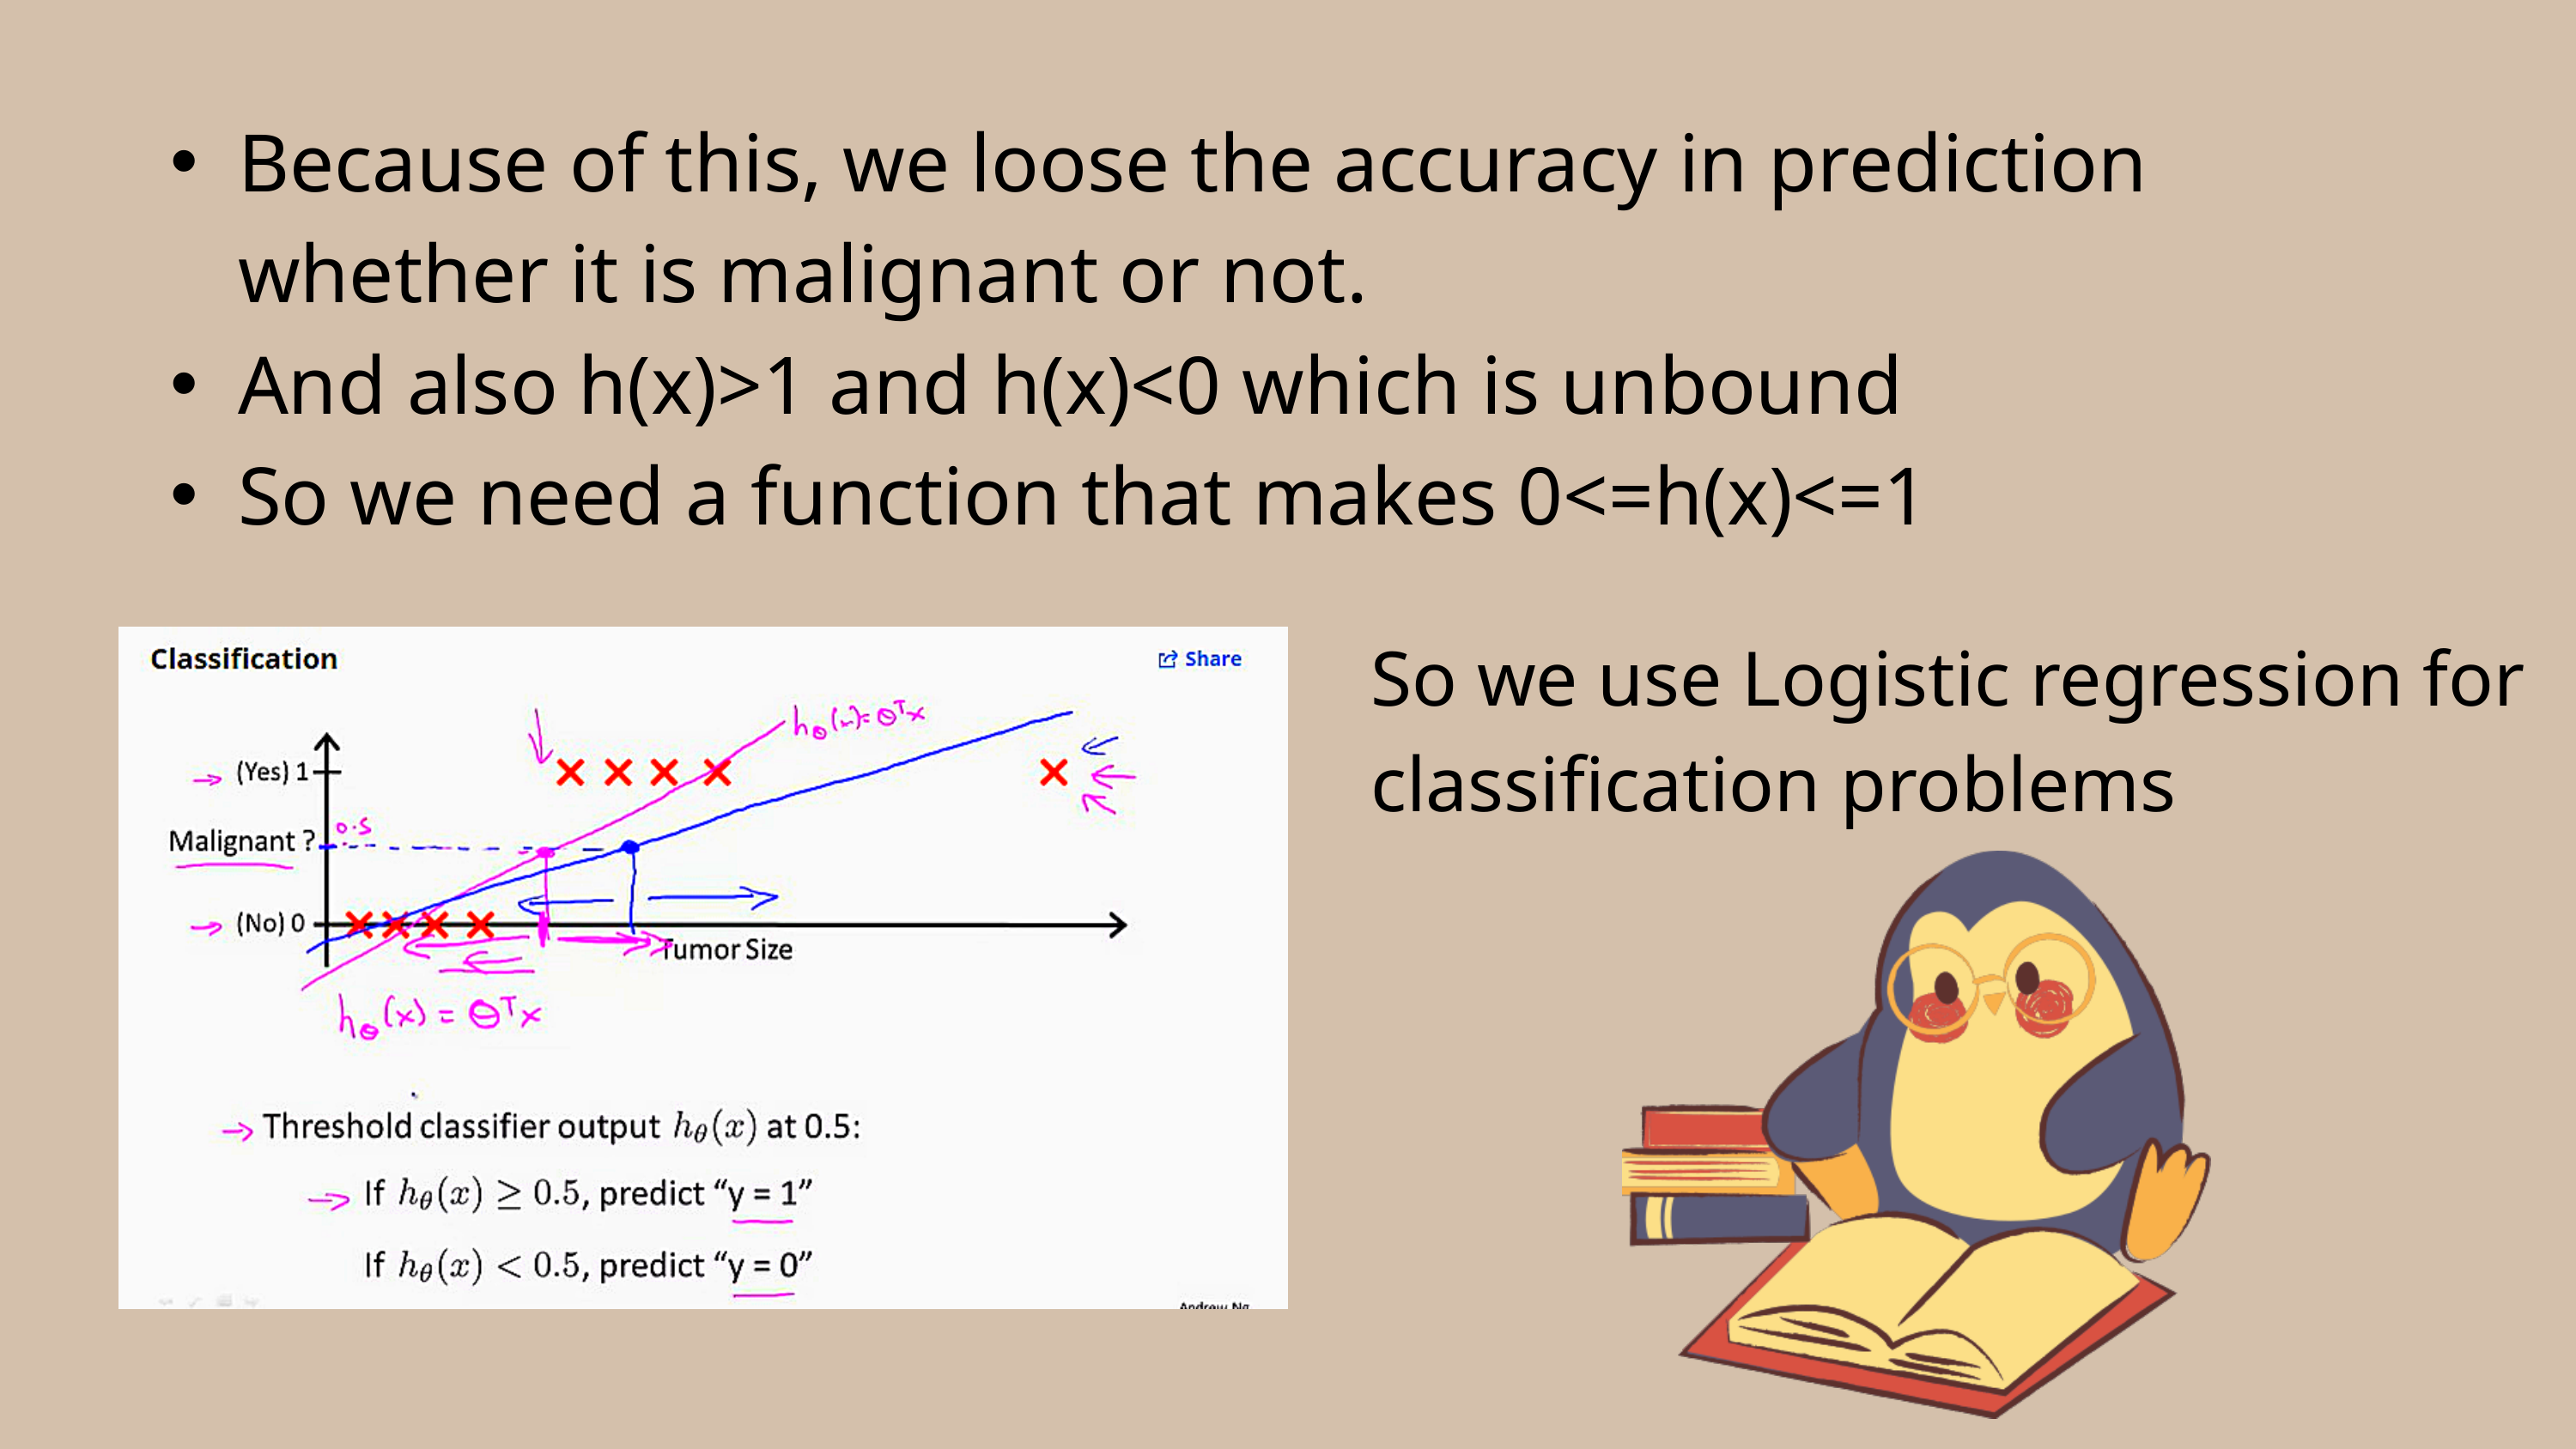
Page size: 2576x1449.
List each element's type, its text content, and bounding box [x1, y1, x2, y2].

picture [118, 627, 1289, 1309]
picture [1622, 851, 2211, 1420]
text_box Because of this, we loose the accuracy in prediction whether it is malignant or not. And also h(x)>1 and h(x)<0 which is unbound So we need a function that makes 0<=h(x)<=1 [103, 96, 2473, 541]
text_box So we use Logistic regression for classification problems [1370, 615, 2556, 1143]
